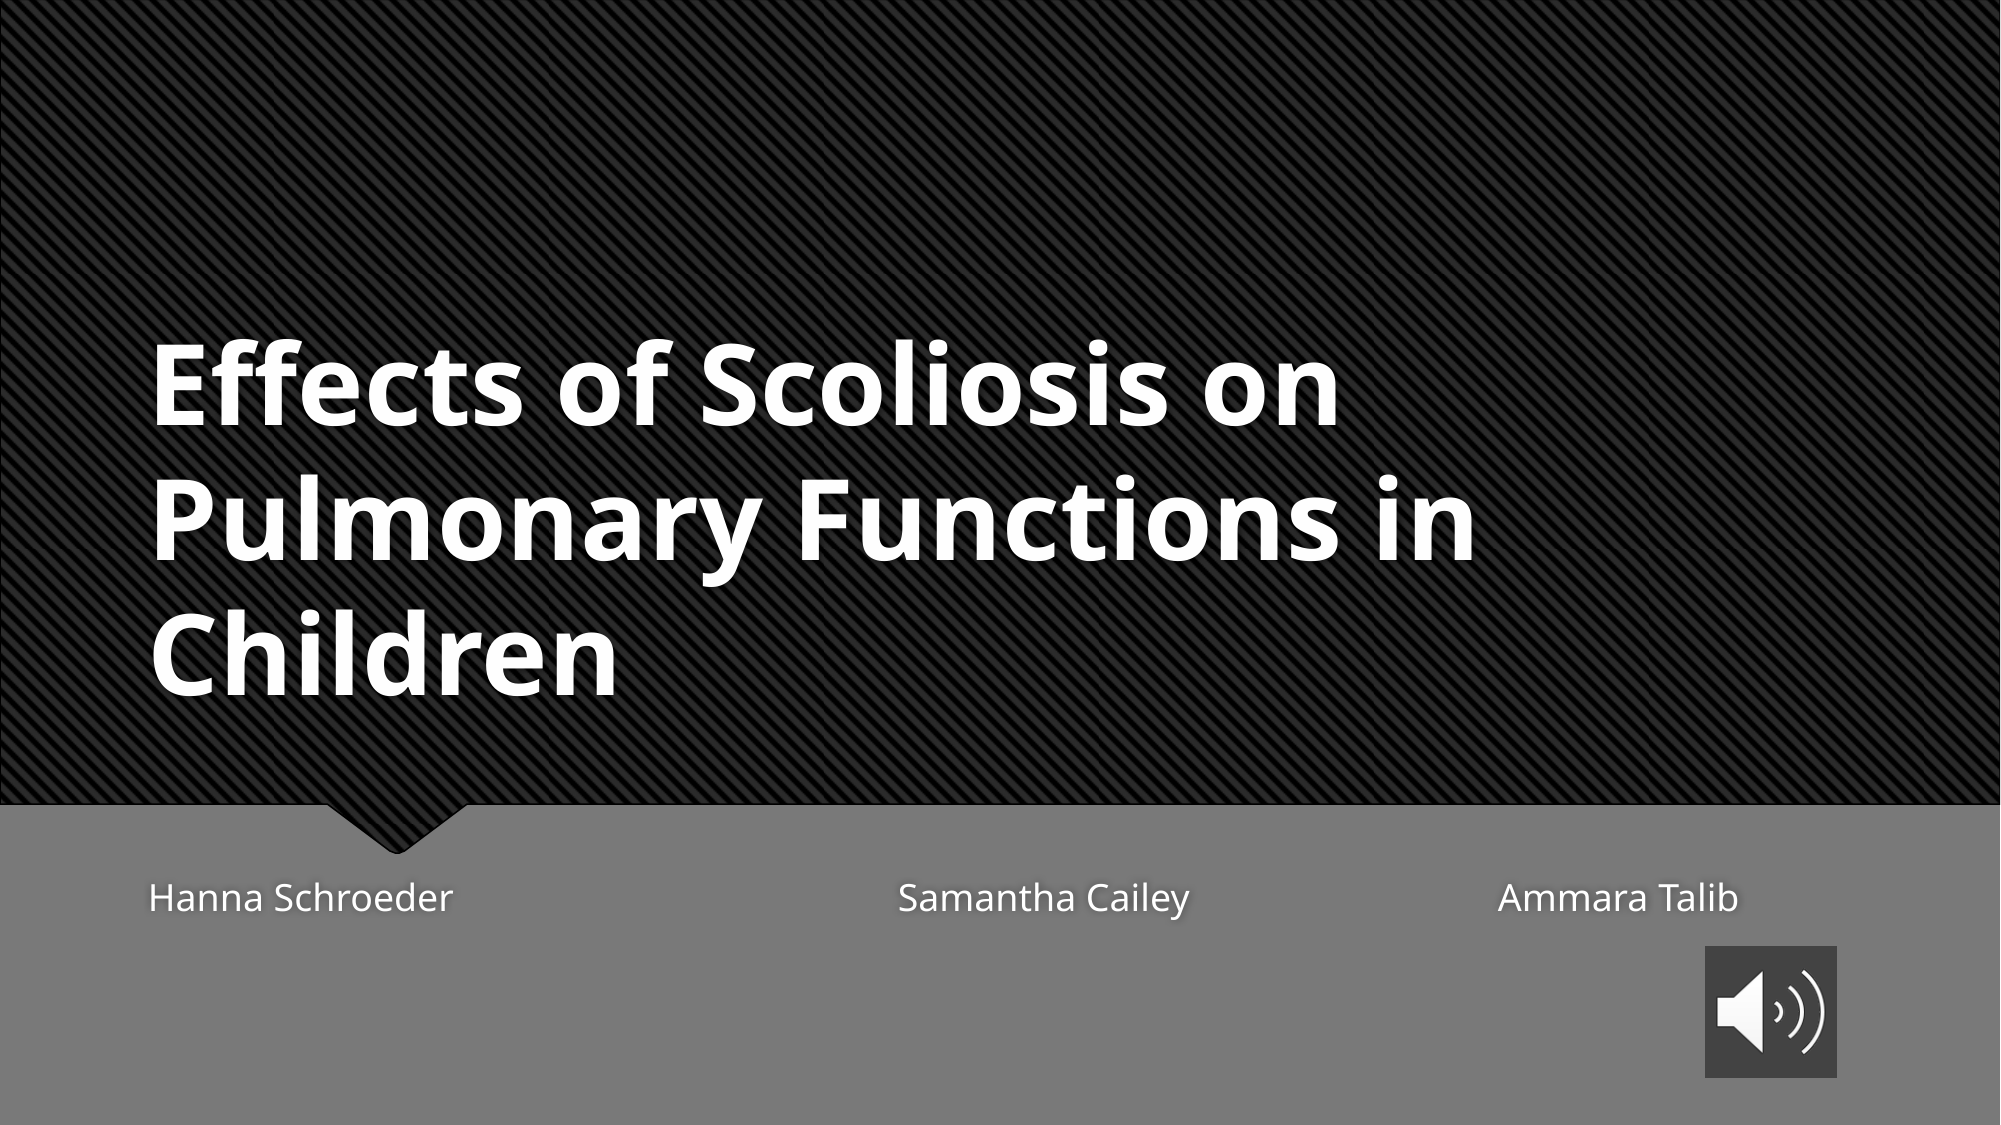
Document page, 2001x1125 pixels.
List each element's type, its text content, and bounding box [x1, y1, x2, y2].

picture [1704, 945, 1838, 1079]
title Effects of Scoliosis on Pulmonary Functions in Children [132, 237, 1868, 726]
subtitle Hanna Schroeder Samantha Cailey Ammara Talib [132, 866, 1868, 938]
